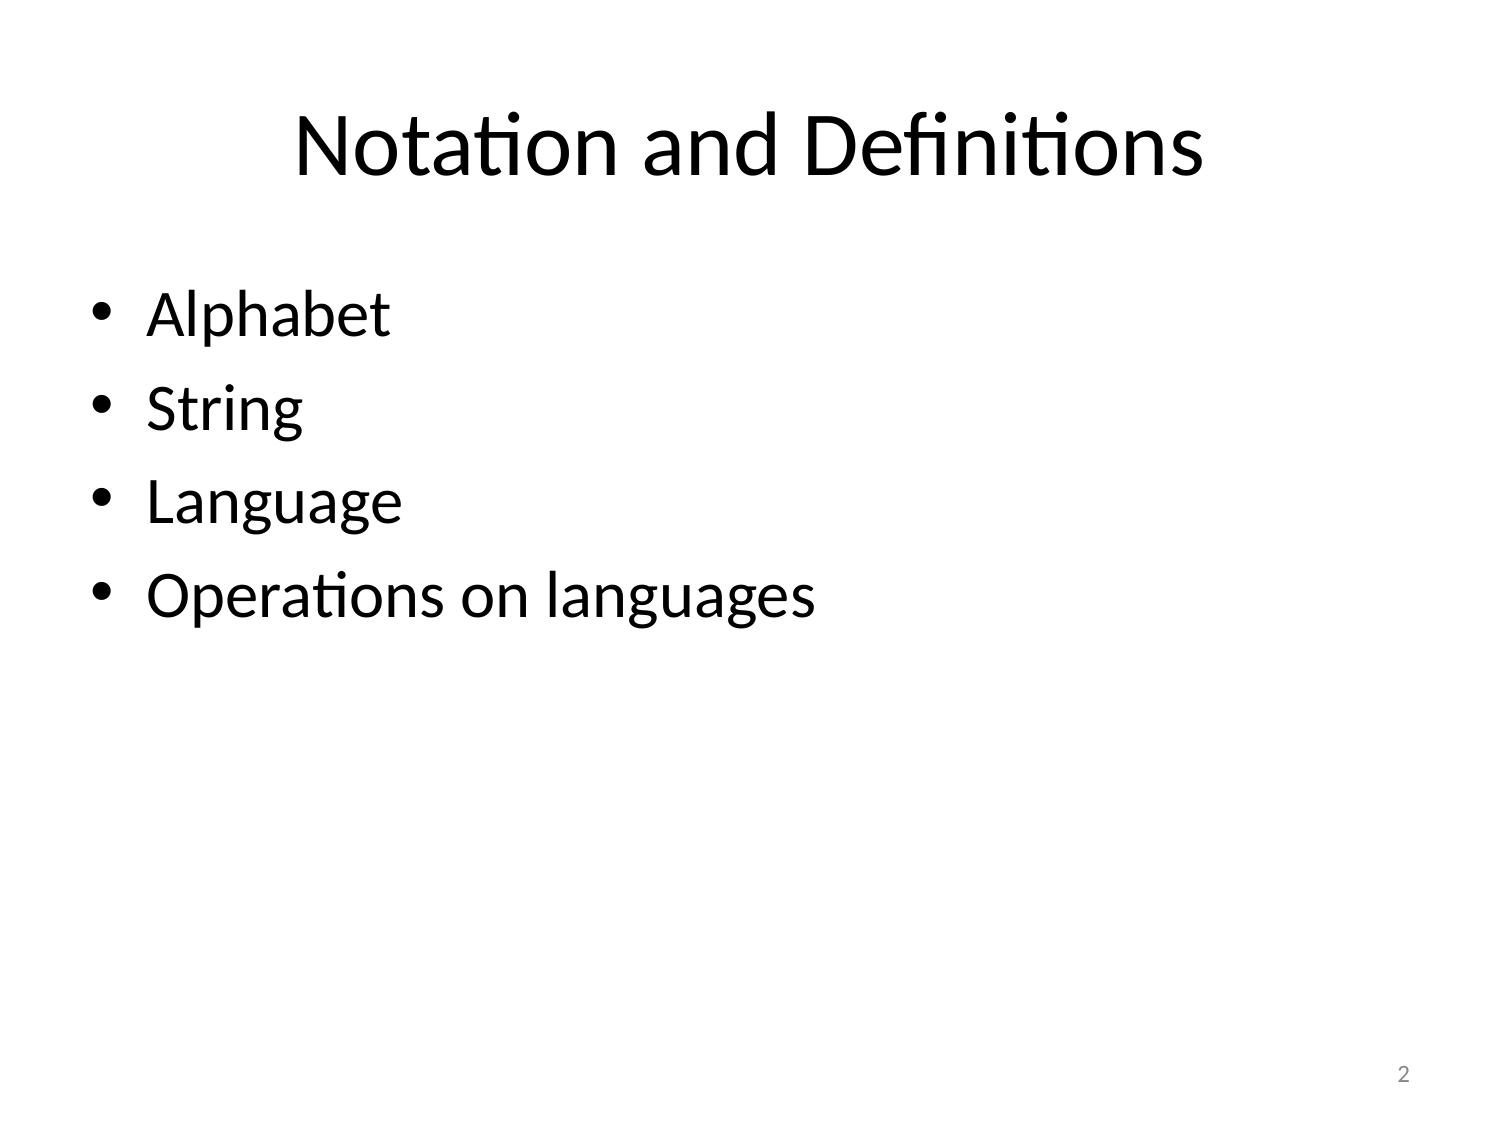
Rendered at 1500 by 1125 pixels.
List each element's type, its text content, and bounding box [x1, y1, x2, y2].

slide_number ‹#› [1074, 1042, 1425, 1103]
title Notation and Definitions [75, 45, 1425, 233]
list Alphabet String Language Operations on languages [75, 262, 1425, 1005]
